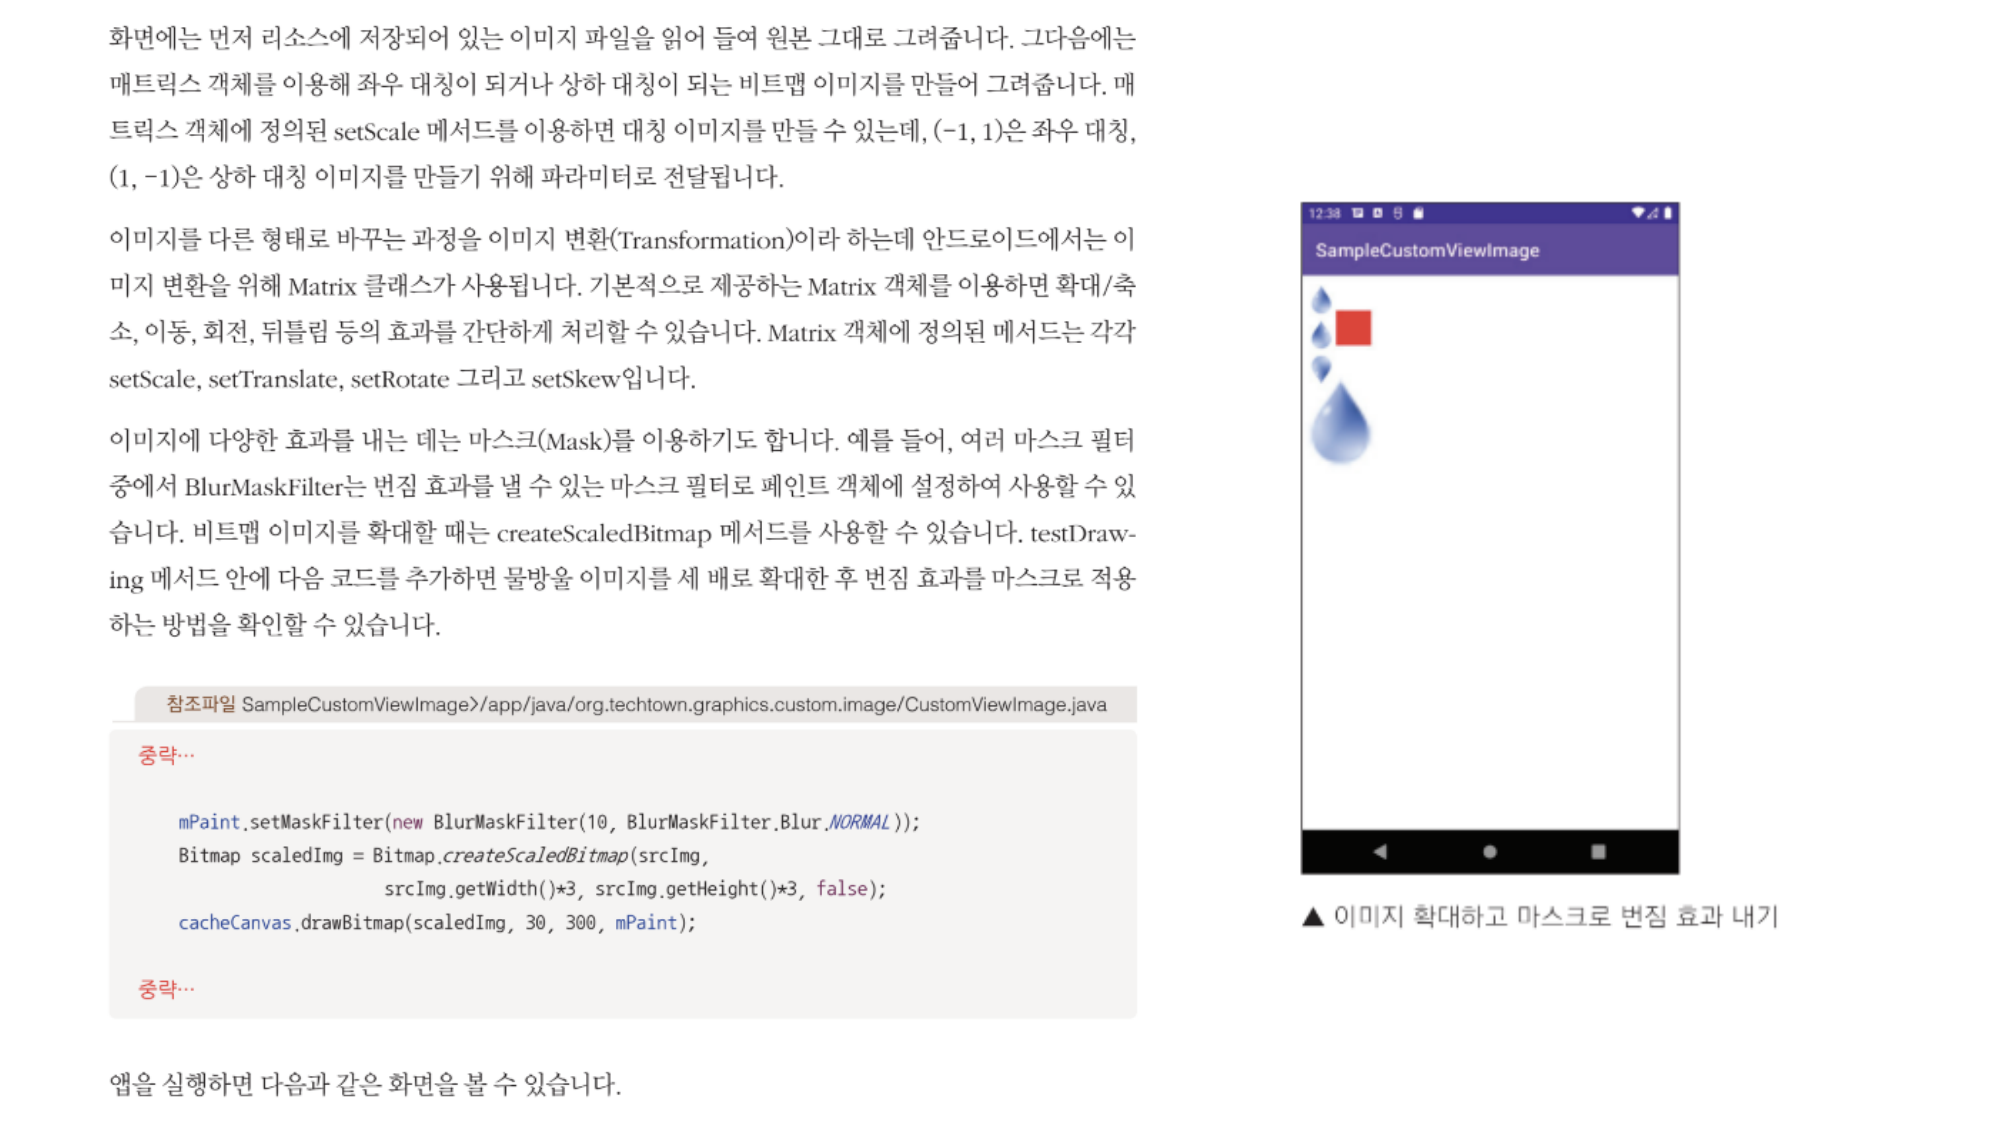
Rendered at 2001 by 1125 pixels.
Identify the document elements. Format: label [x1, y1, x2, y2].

picture [87, 0, 1173, 1125]
picture [1190, 146, 1913, 1010]
